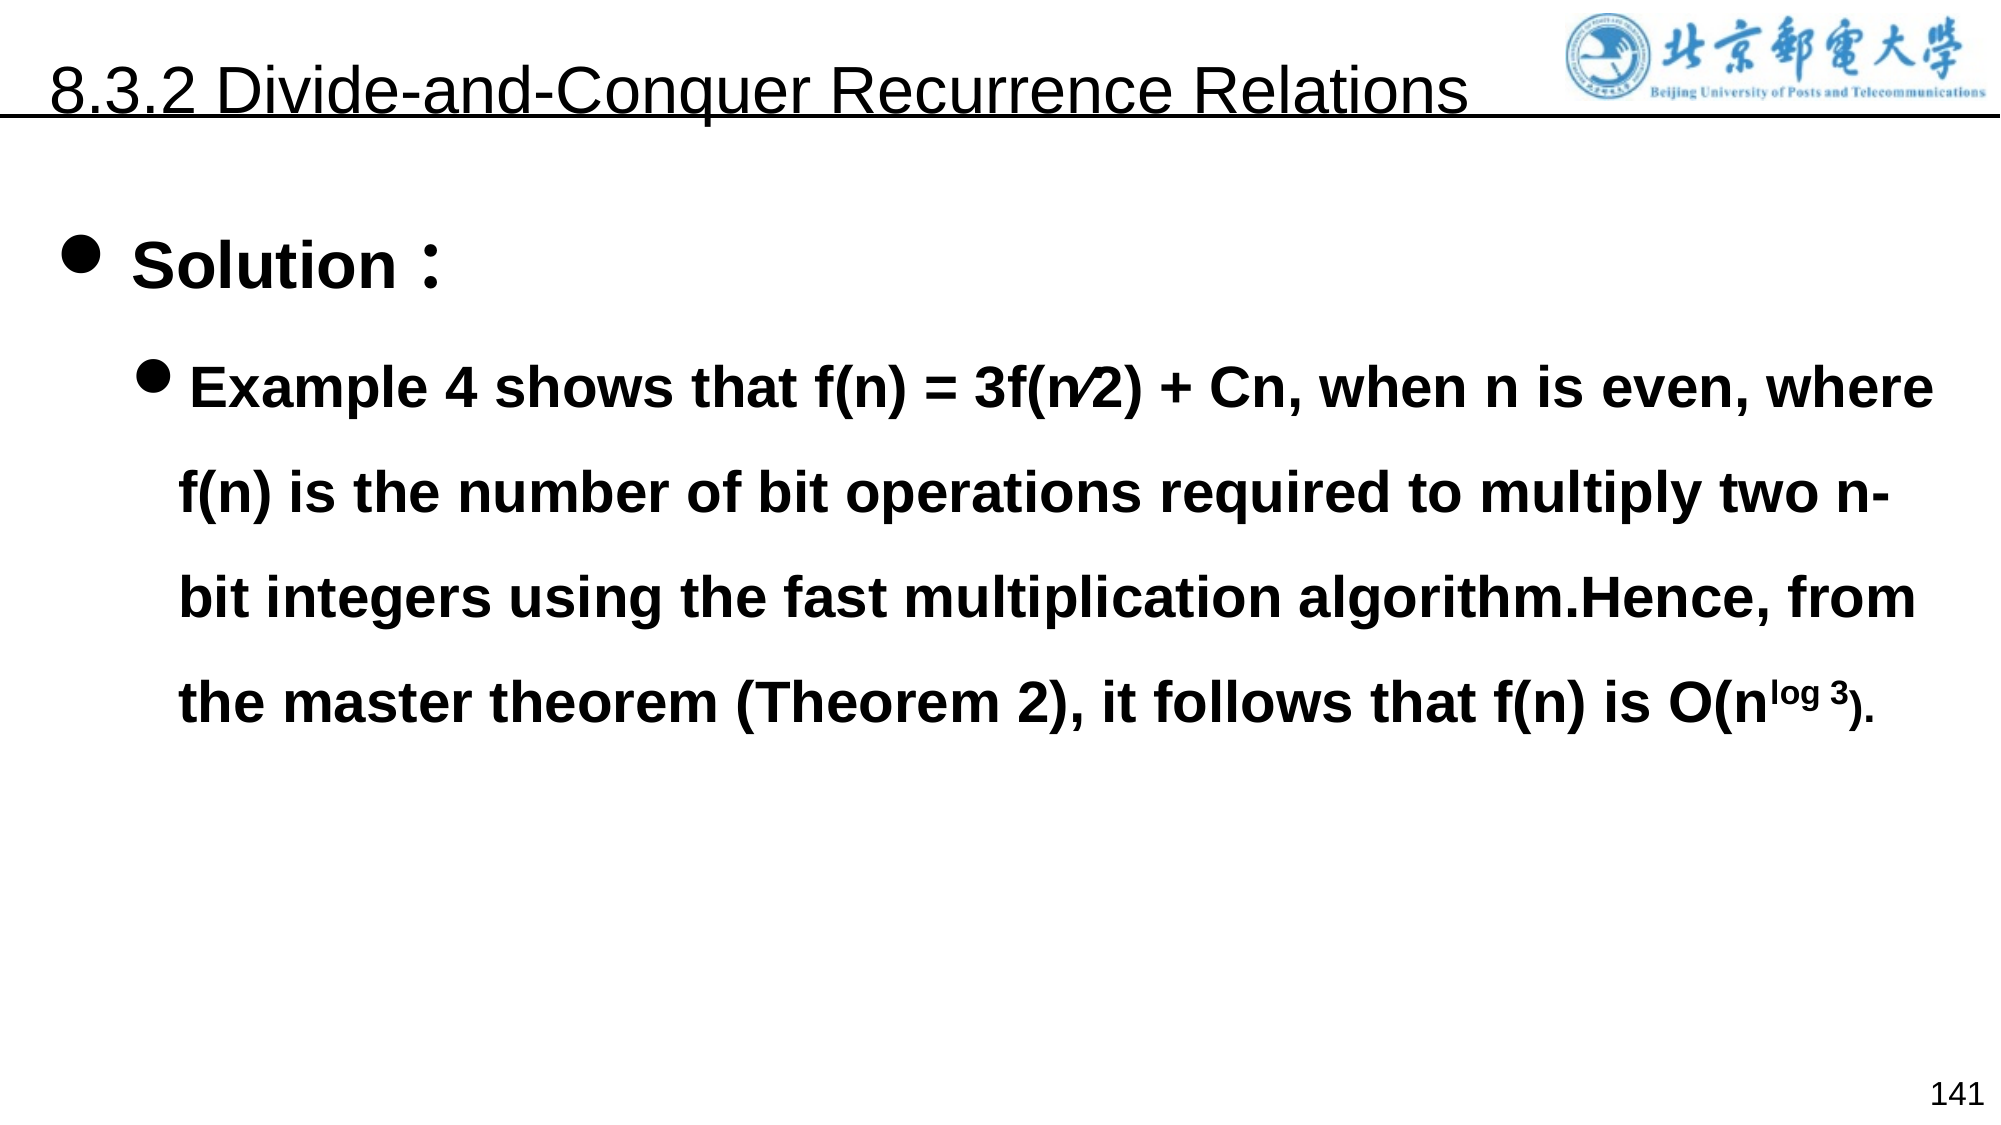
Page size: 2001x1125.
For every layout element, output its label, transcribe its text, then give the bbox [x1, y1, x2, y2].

text_box 8.3.2 Divide-and-Conquer Recurrence Relations [34, 0, 1849, 135]
text_box Solution： Example 4 shows that f(n) = 3f(n∕2) + Cn, when n is even, where f(n) is the number of bit operations required to multiply two n-bit integers using the fast multiplication algorithm.Hence, from the master theorem (Theorem 2), it follows that f(n) is O(nlog 3). [41, 174, 1959, 1061]
picture [1849, 13, 1988, 101]
